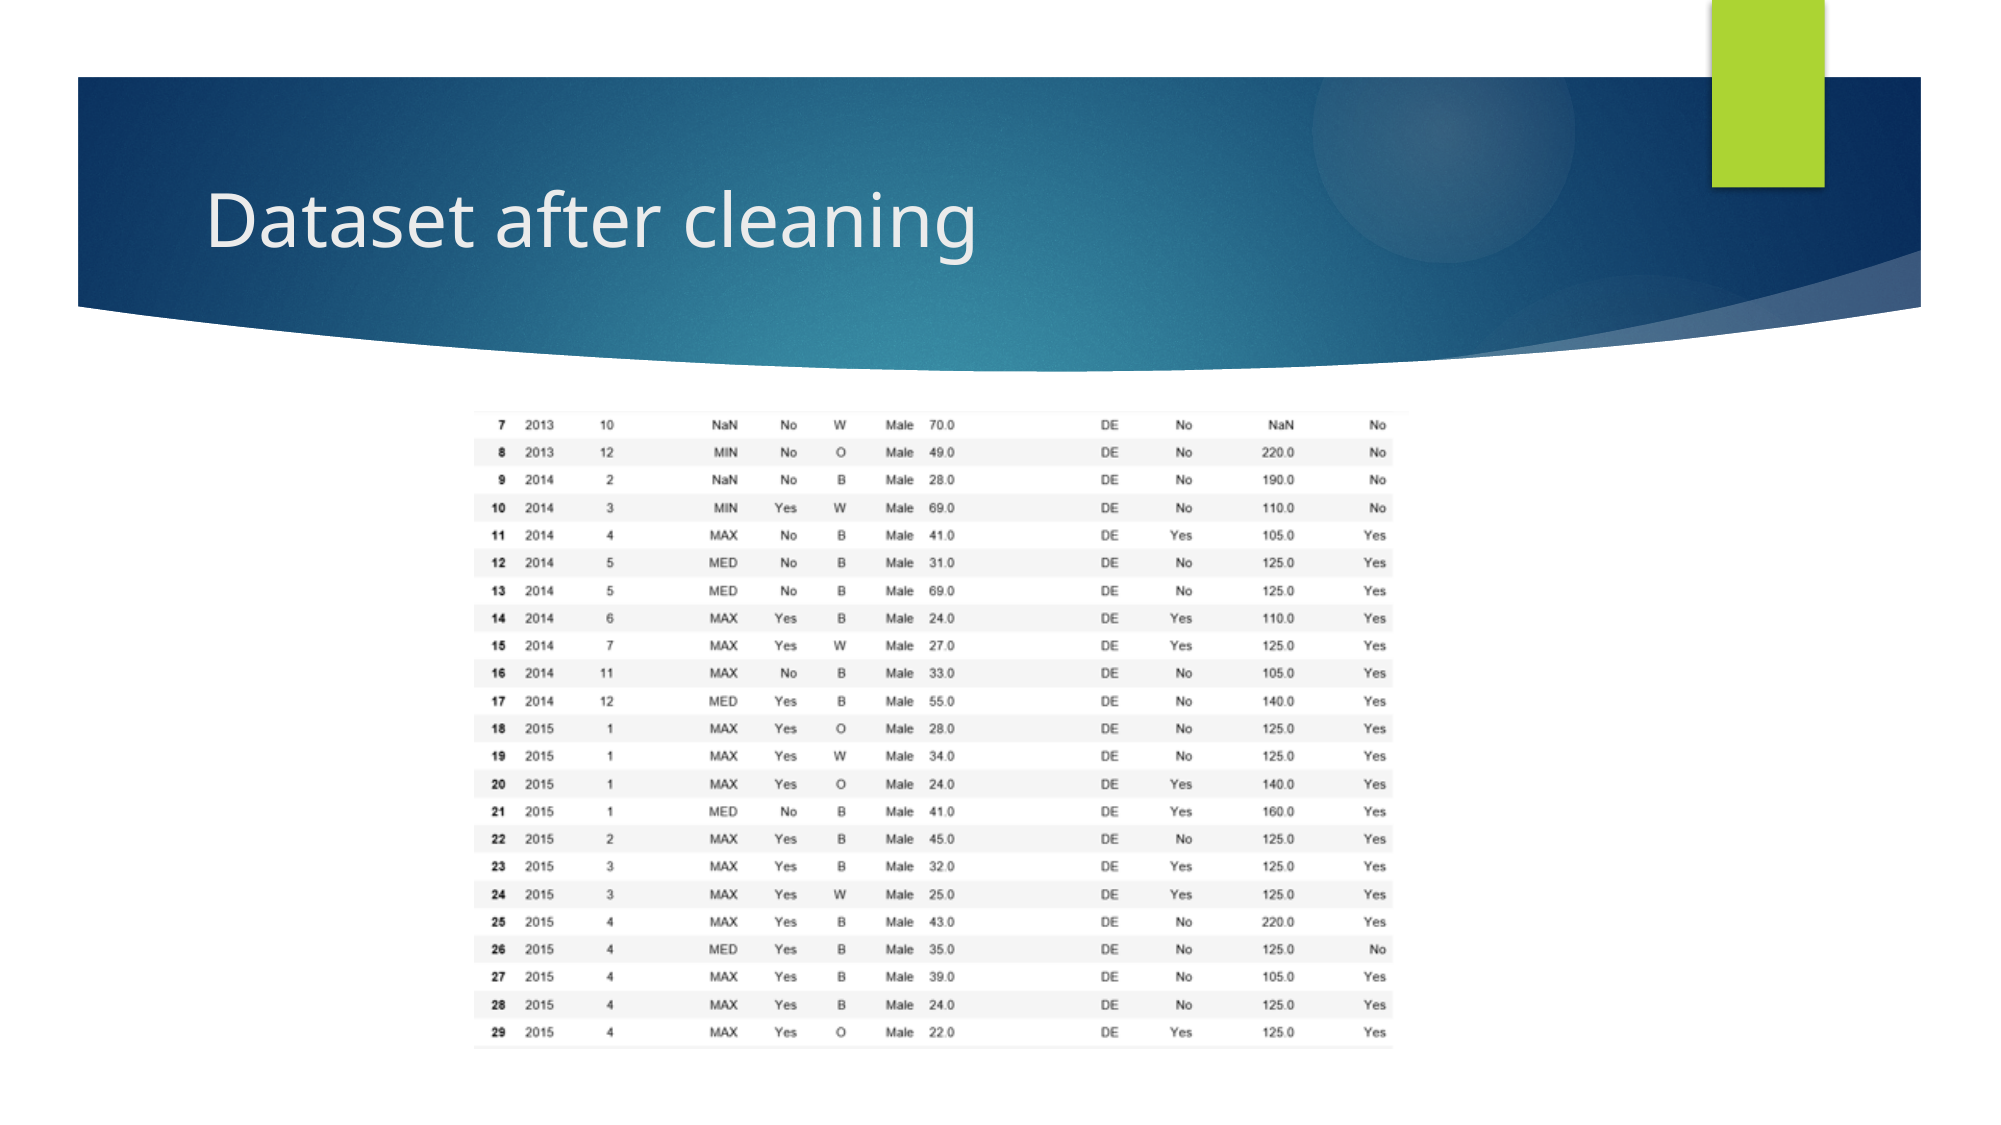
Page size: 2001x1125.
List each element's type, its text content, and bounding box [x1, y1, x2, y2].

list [474, 411, 1409, 1049]
title Dataset after cleaning [189, 159, 1627, 276]
